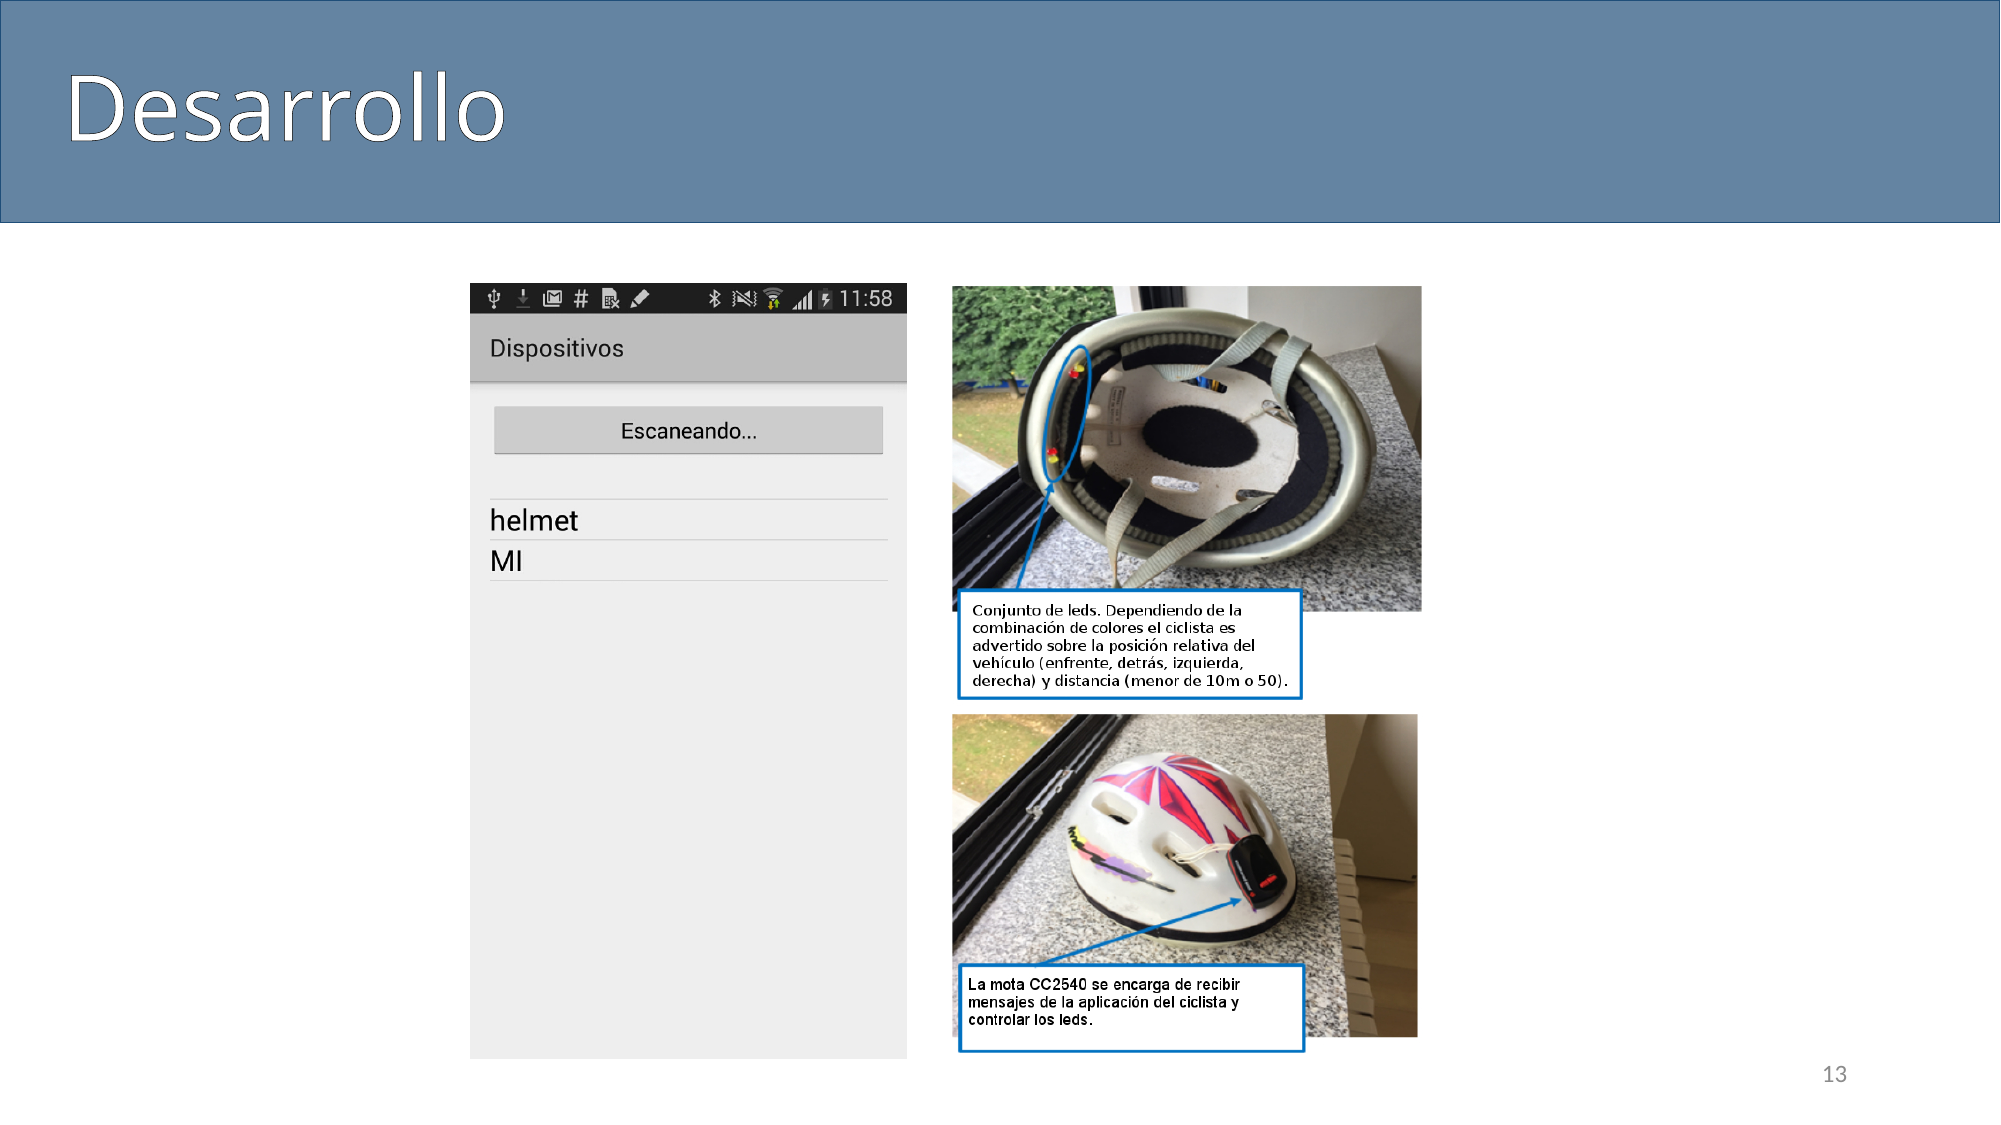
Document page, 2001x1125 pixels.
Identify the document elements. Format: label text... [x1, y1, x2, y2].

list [470, 283, 907, 1059]
title Desarrollo [0, 0, 2000, 223]
picture [950, 283, 1423, 1059]
slide_number 13 [1412, 1042, 1863, 1103]
